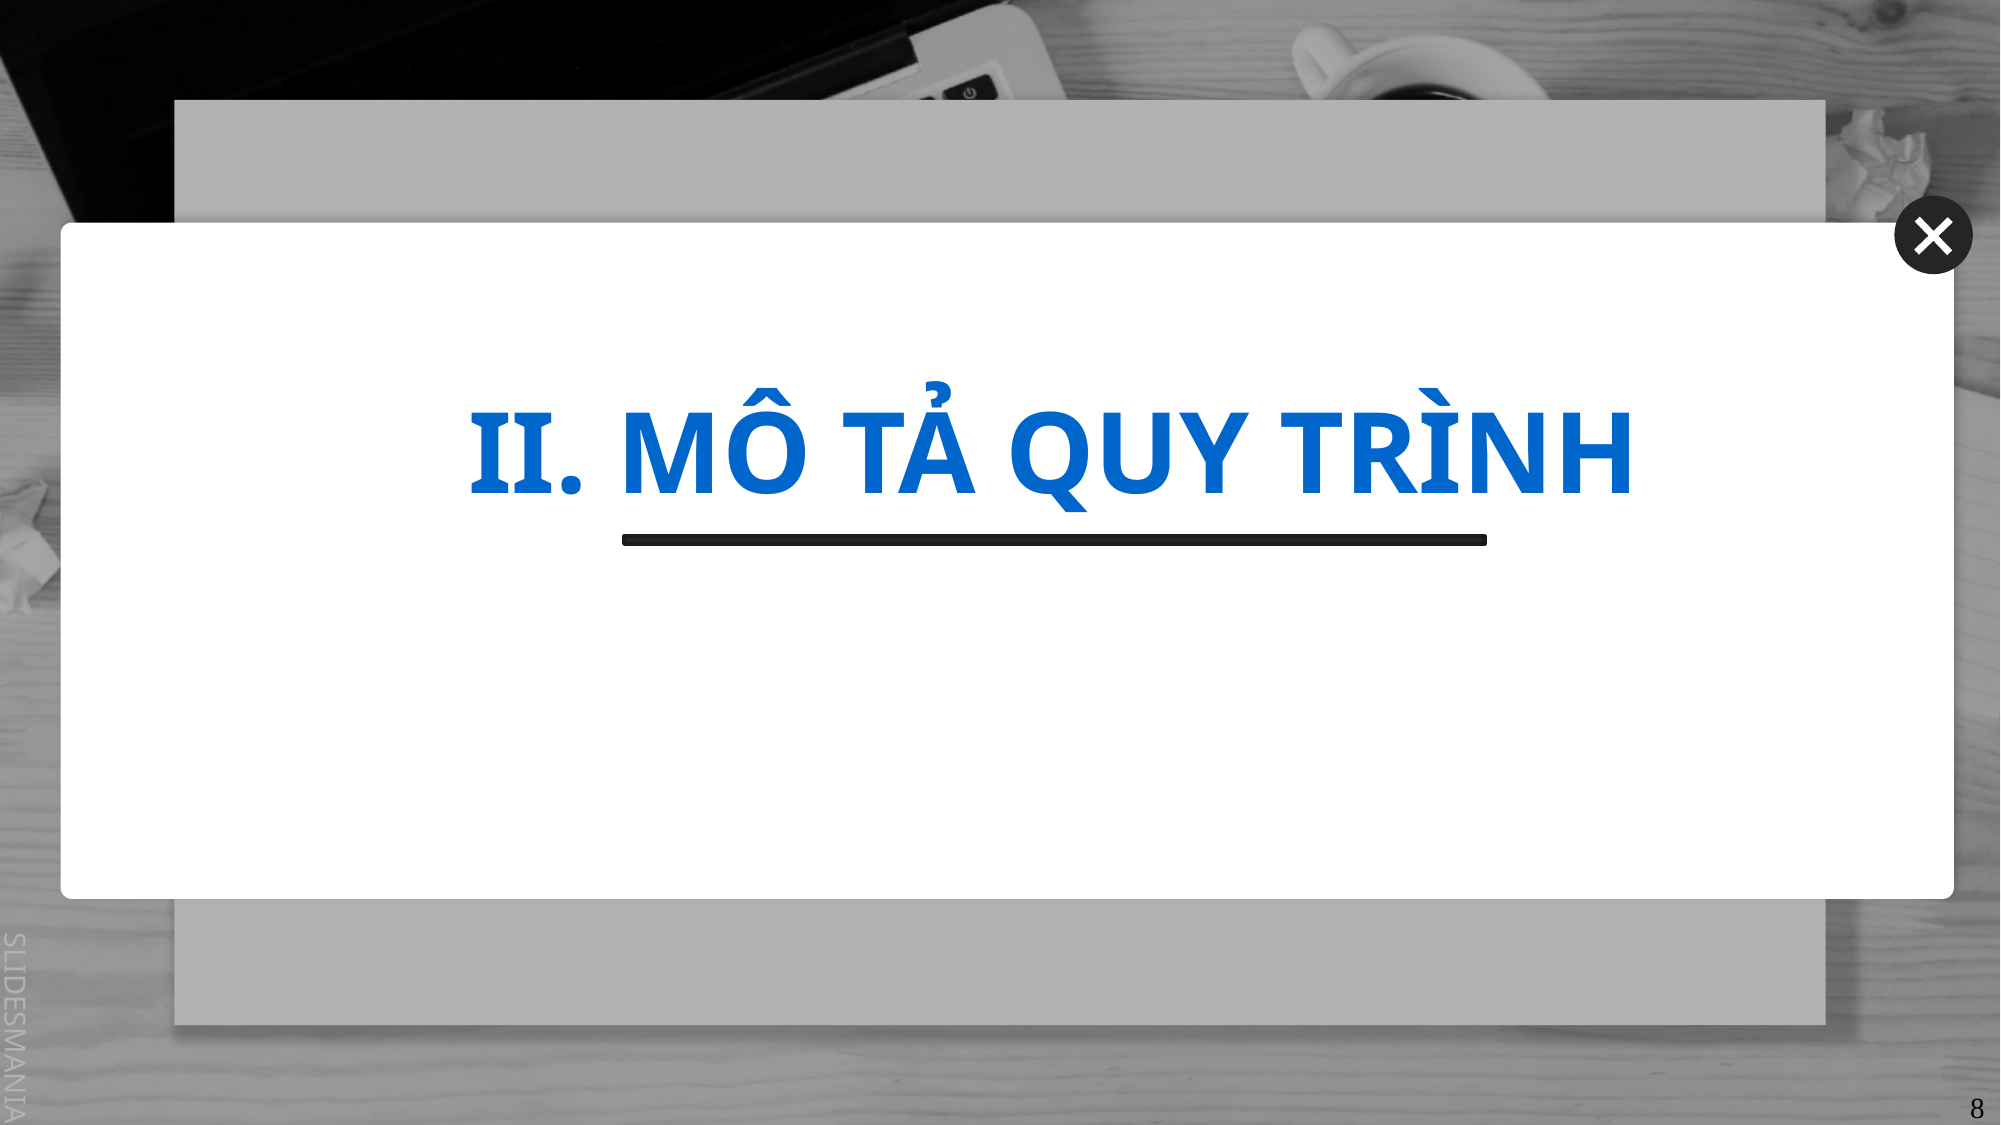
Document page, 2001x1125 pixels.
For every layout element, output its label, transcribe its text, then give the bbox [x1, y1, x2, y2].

text_box 8 [1955, 1082, 2000, 1125]
text_box [622, 534, 1487, 546]
text_box [1894, 195, 1973, 275]
picture [0, 0, 2001, 1125]
title II. MÔ TẢ QUY TRÌNH [248, 358, 1861, 537]
